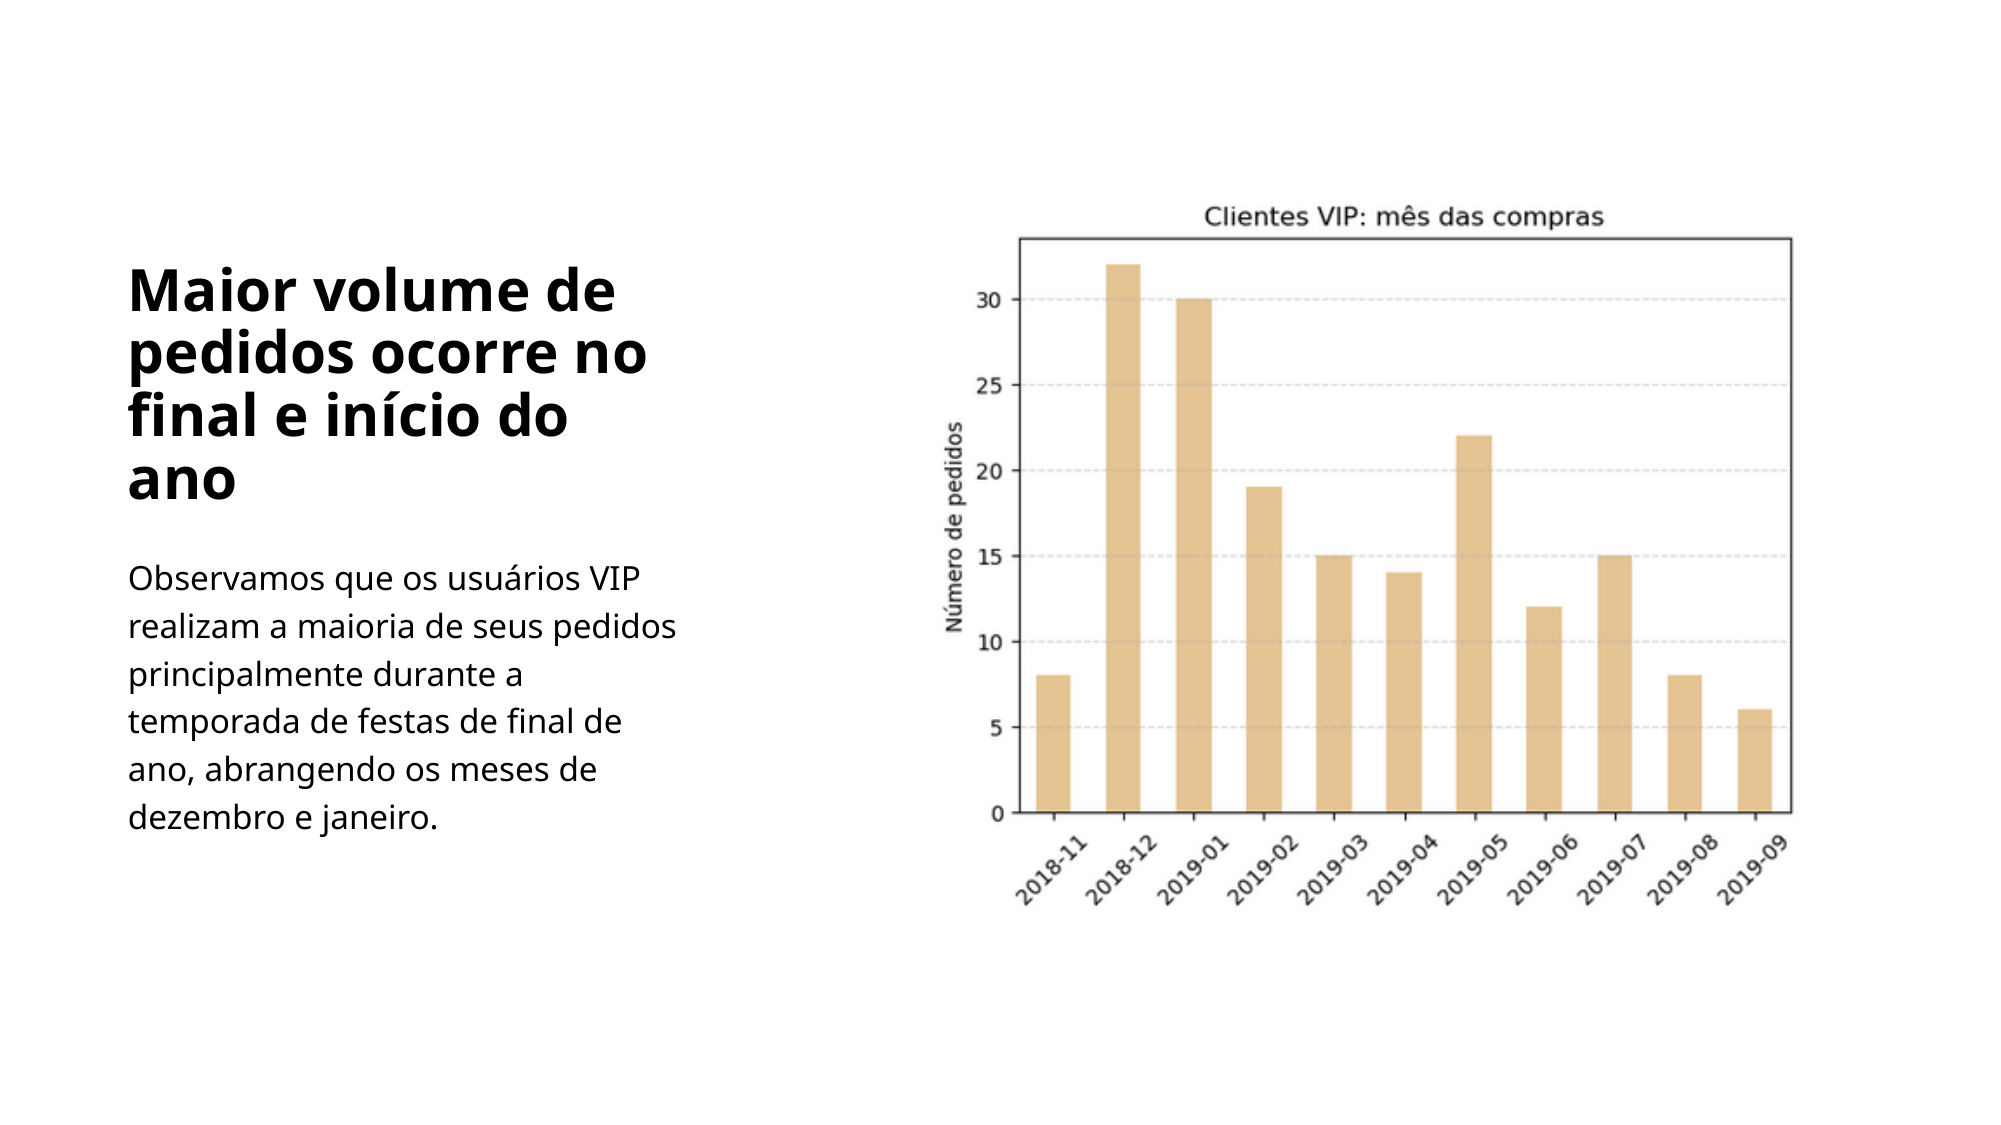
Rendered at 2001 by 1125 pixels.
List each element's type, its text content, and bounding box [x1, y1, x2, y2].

title Maior volume de pedidos ocorre no final e início do ano [112, 253, 703, 541]
list Observamos que os usuários VIP realizam a maioria de seus pedidos principalmente durante a temporada de festas de final de ano, abrangendo os meses de dezembro e janeiro. [112, 541, 703, 883]
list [924, 190, 1827, 935]
